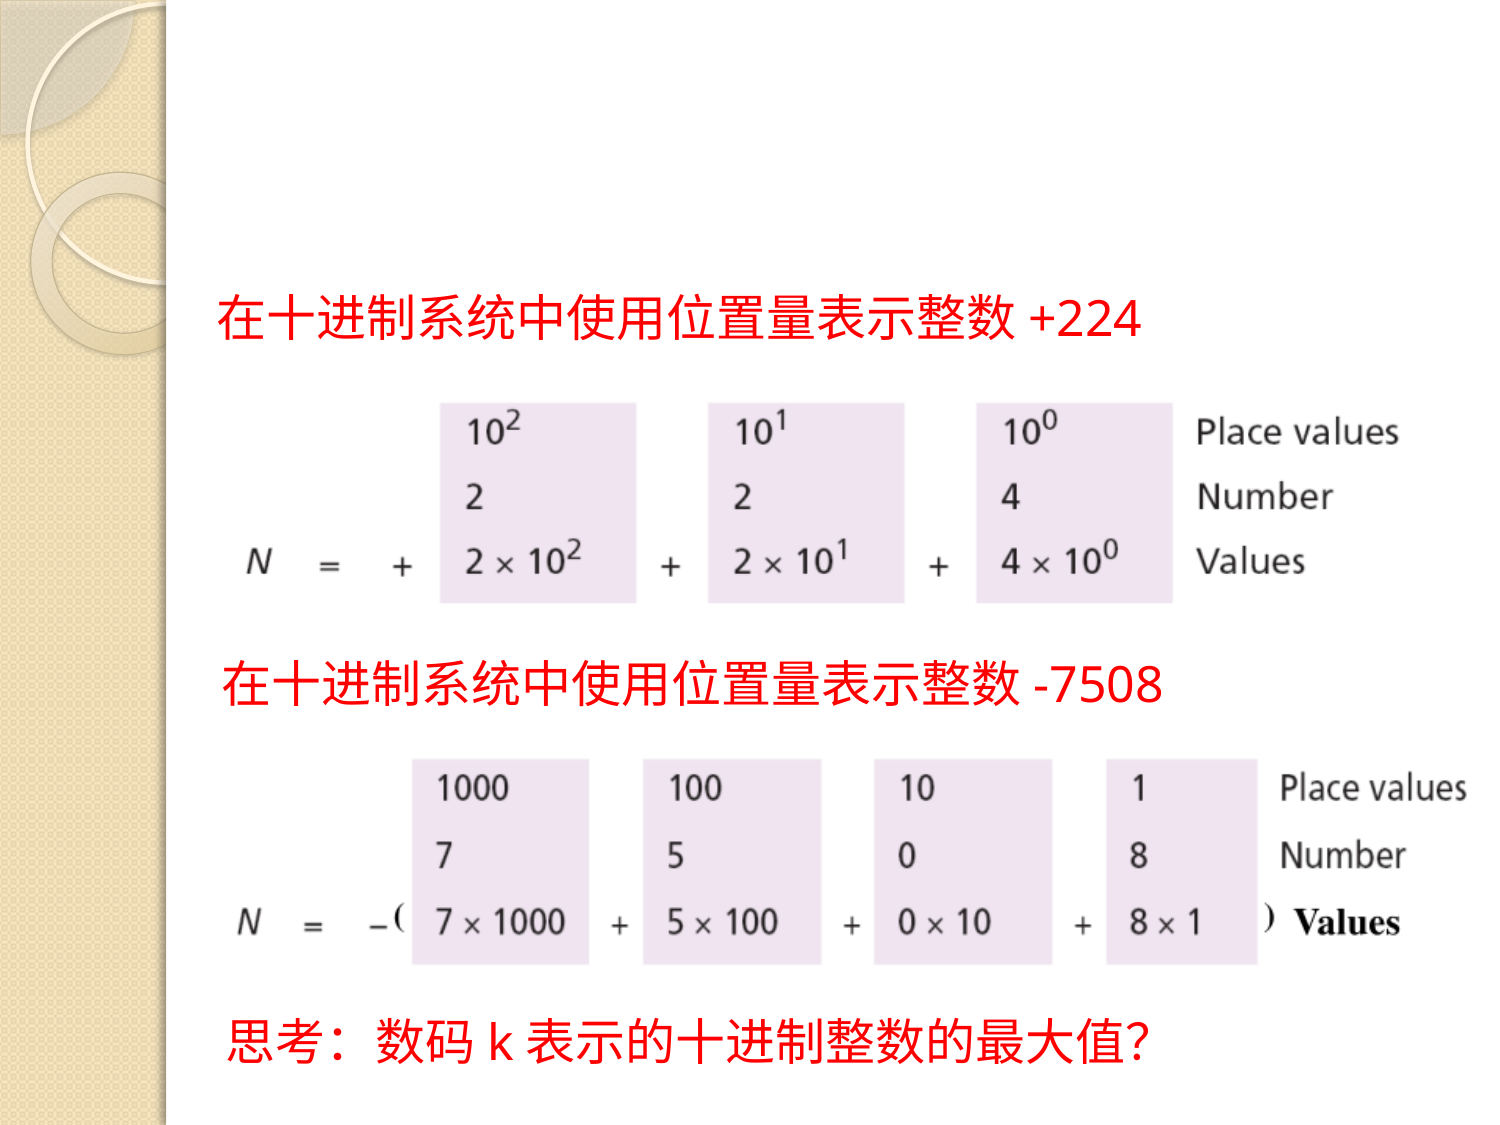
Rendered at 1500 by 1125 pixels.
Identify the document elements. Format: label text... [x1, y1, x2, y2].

text_box 思考：数码k表示的十进制整数的最大值？ [210, 1013, 1468, 1078]
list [201, 339, 1433, 643]
text_box 在十进制系统中使用位置量表示整数+224 [201, 278, 1459, 354]
text_box 在十进制系统中使用位置量表示整数-7508 [207, 645, 1465, 720]
picture [203, 725, 1498, 1004]
